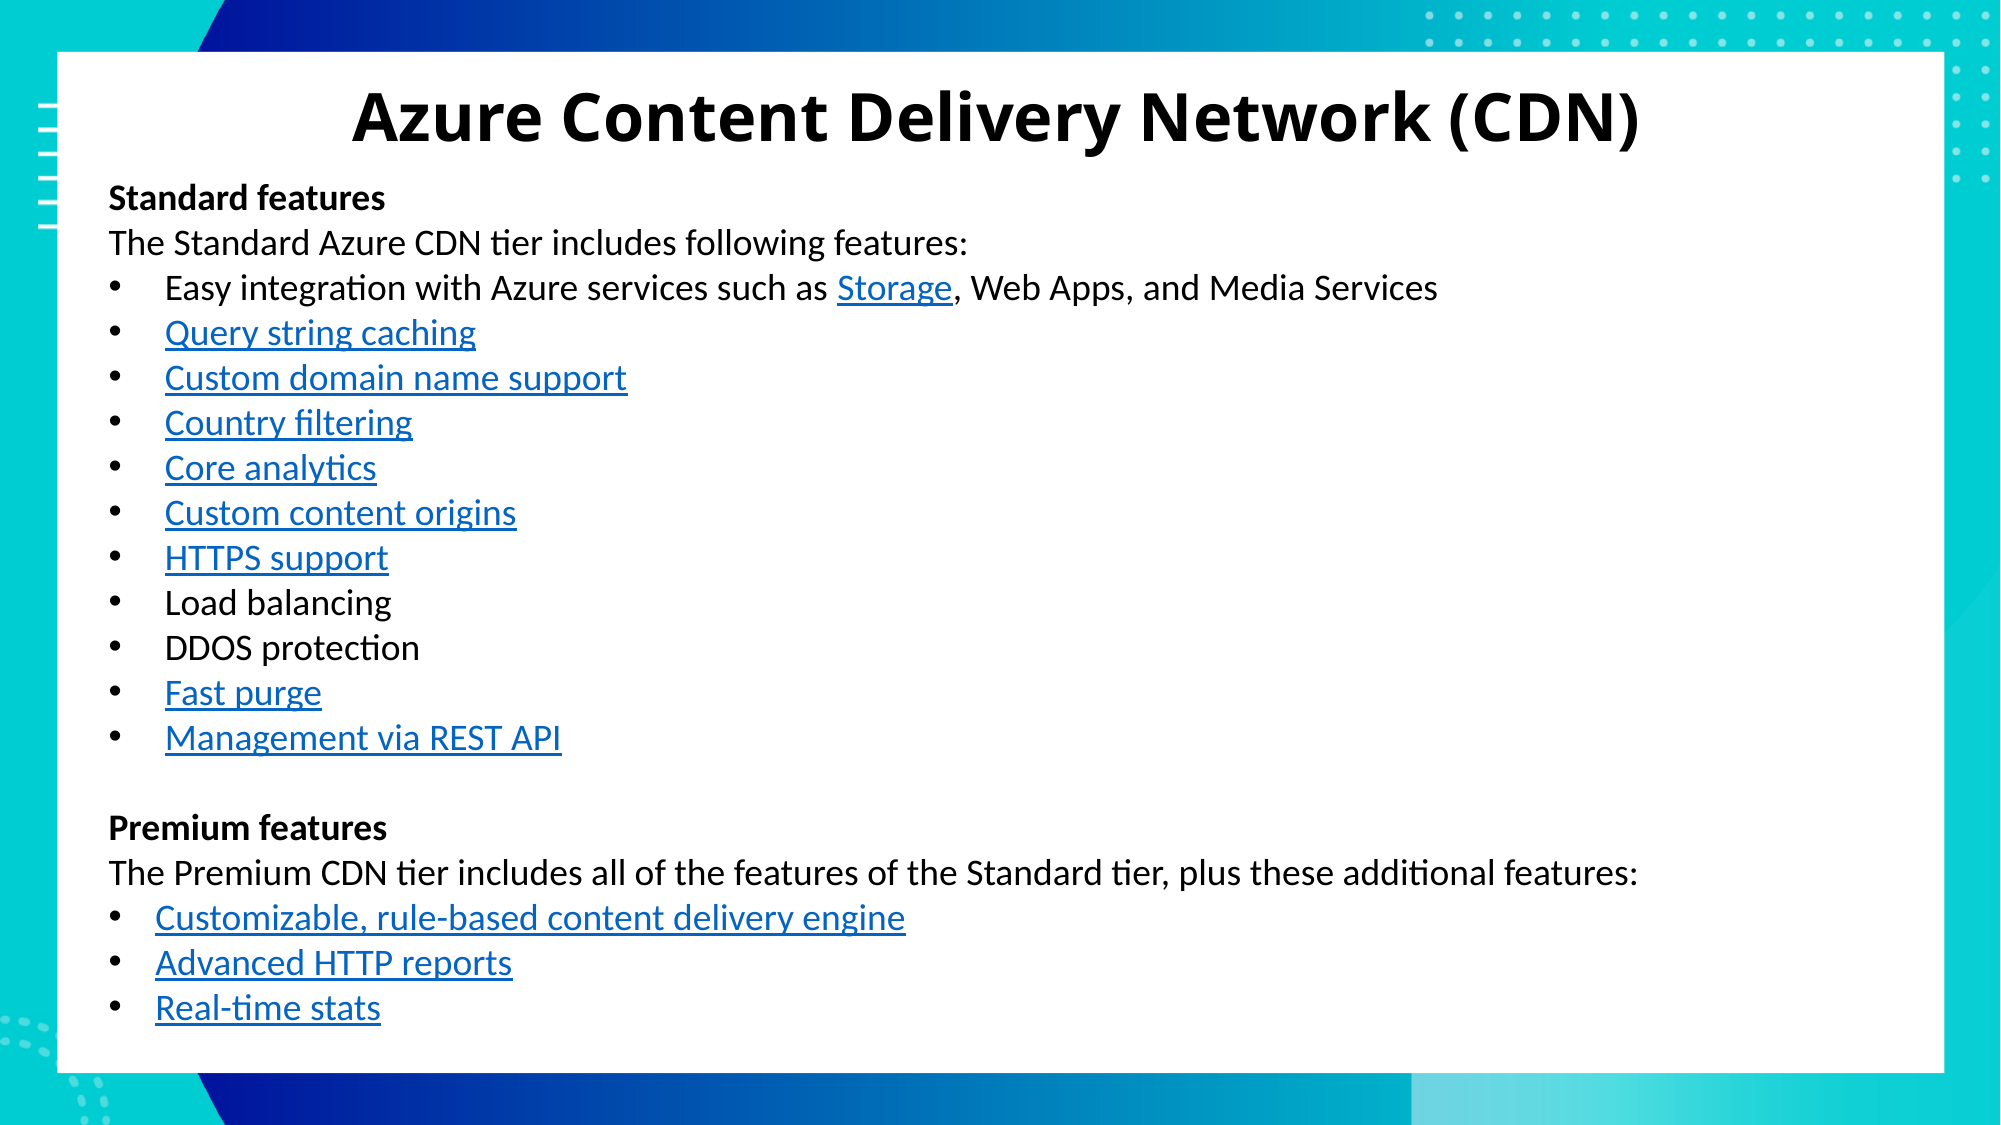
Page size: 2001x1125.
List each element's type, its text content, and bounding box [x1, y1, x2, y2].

text_box Standard features The Standard Azure CDN tier includes following features: Easy integration with Azure services such as Storage, Web Apps, and Media Services Query string caching Custom domain name support Country filtering Core analytics Custom content origins HTTPS support Load balancing DDOS protection Fast purge Management via REST API Premium features The Premium CDN tier includes all of the features of the Standard tier, plus these additional features: Customizable, rule-based content delivery engine Advanced HTTP reports Real-time stats [93, 165, 1898, 1125]
picture [0, 0, 2001, 1125]
title Azure Content Delivery Network (CDN) [134, 68, 1860, 165]
